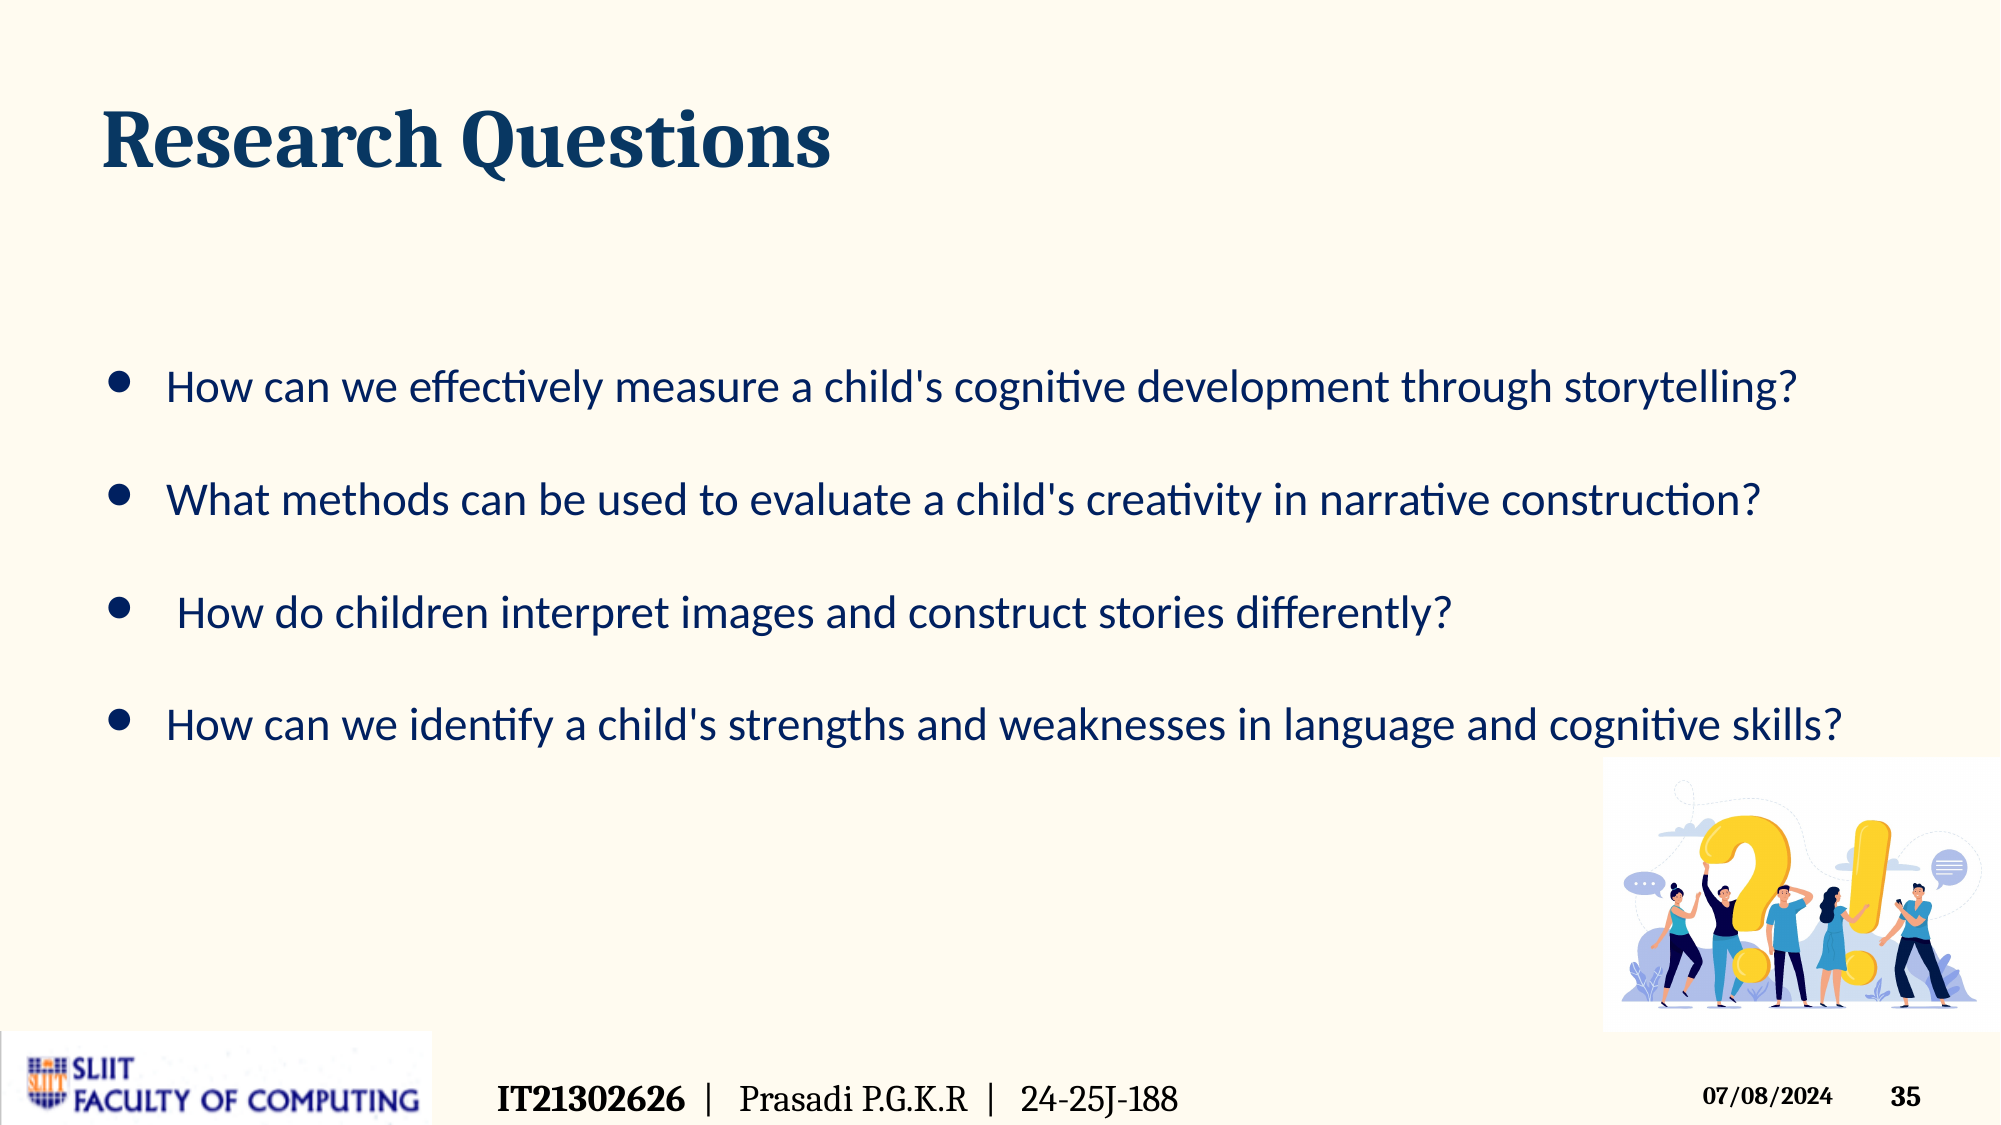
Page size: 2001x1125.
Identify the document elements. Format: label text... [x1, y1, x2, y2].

list How can we effectively measure a child's cognitive development through storytelling? What methods can be used to evaluate a child's creativity in narrative construction? How do children interpret images and construct stories differently? How can we identify a child's strengths and weaknesses in language and cognitive skills? [76, 291, 1990, 919]
text_box IT21302626 | Prasadi P.G.K.R | 24-25J-188 [481, 1072, 1465, 1121]
text_box Research Questions [86, 54, 1228, 200]
picture [1603, 756, 2000, 1032]
slide_number 35 [1885, 1076, 1932, 1125]
picture [0, 1031, 432, 1125]
footer 07/08/2024 [1700, 1078, 1885, 1125]
